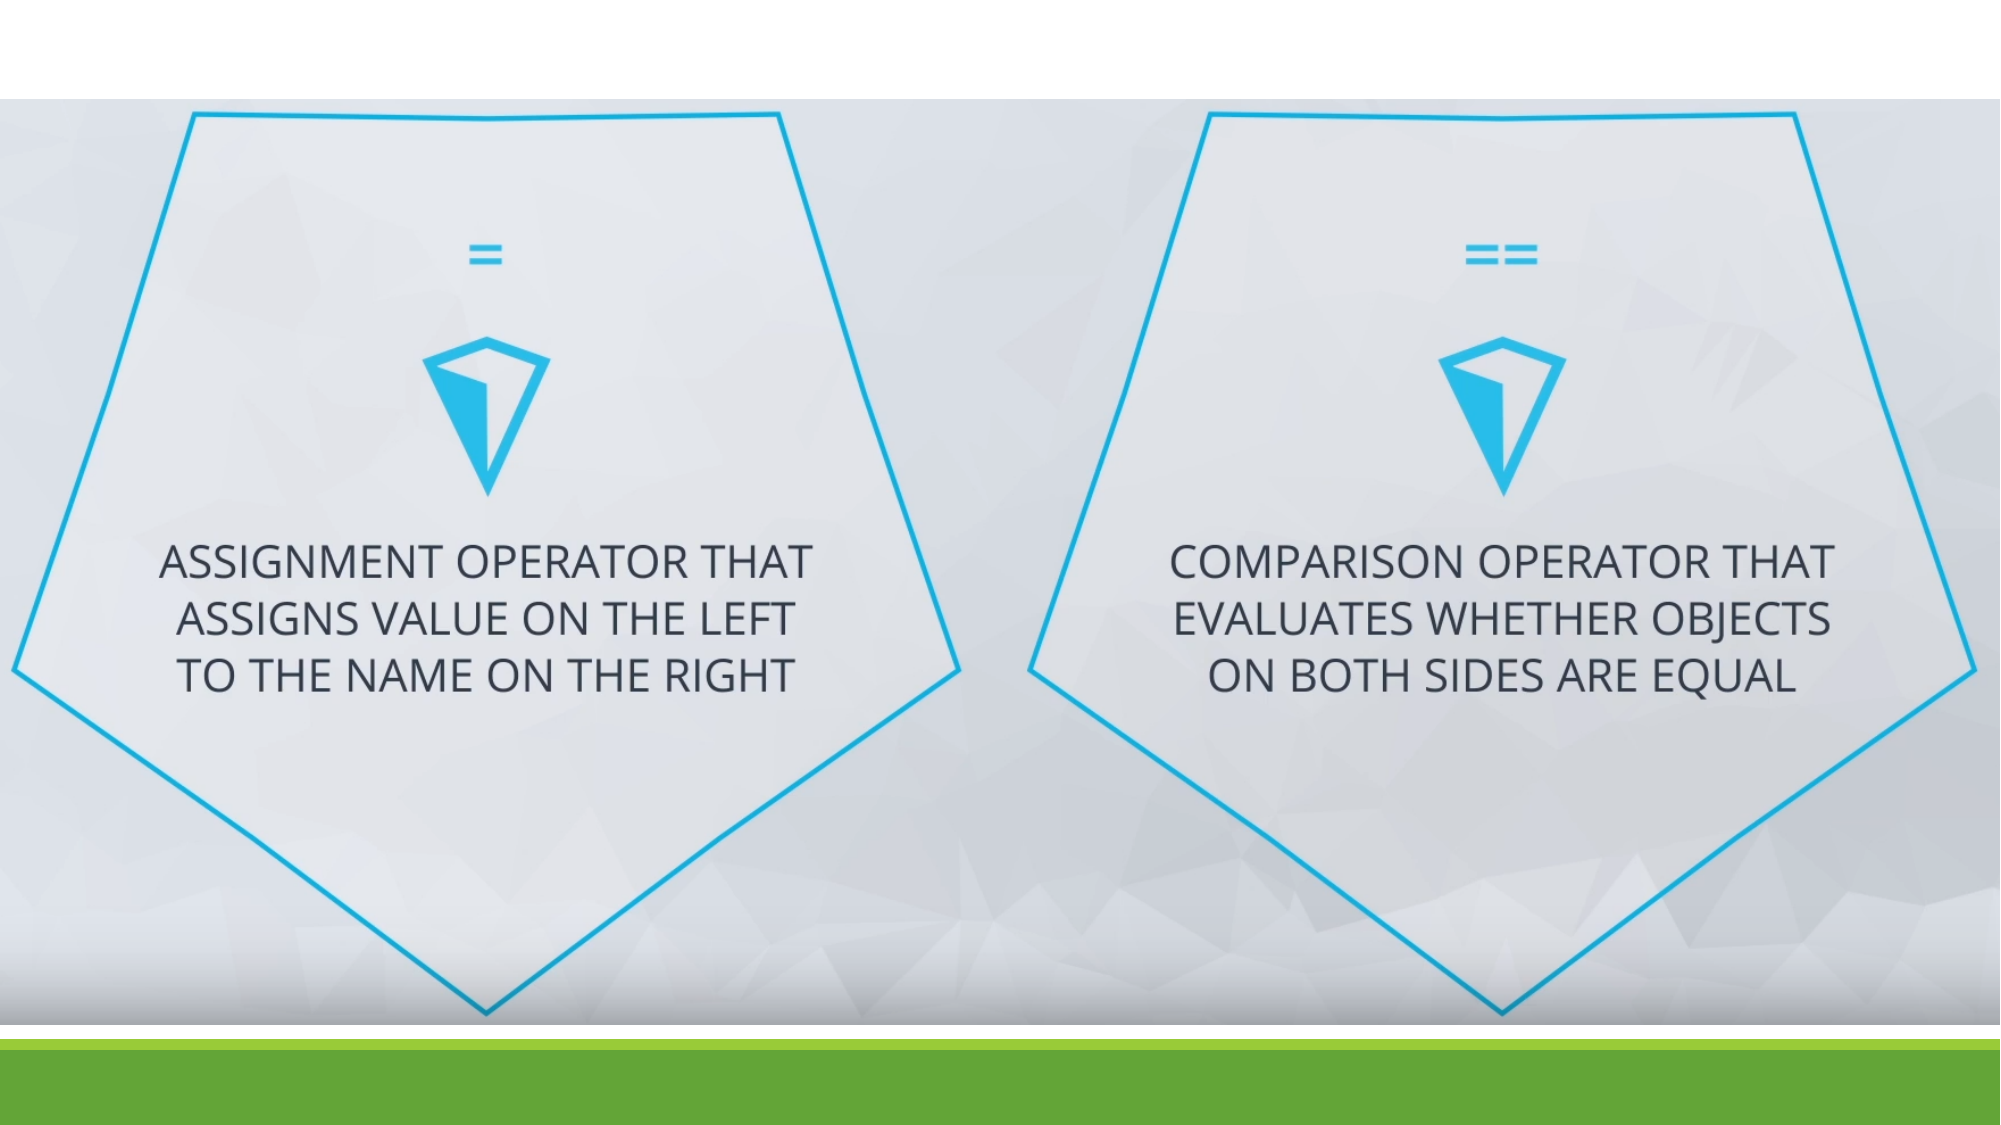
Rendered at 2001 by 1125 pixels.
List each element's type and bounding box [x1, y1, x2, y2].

picture [0, 99, 2000, 1026]
